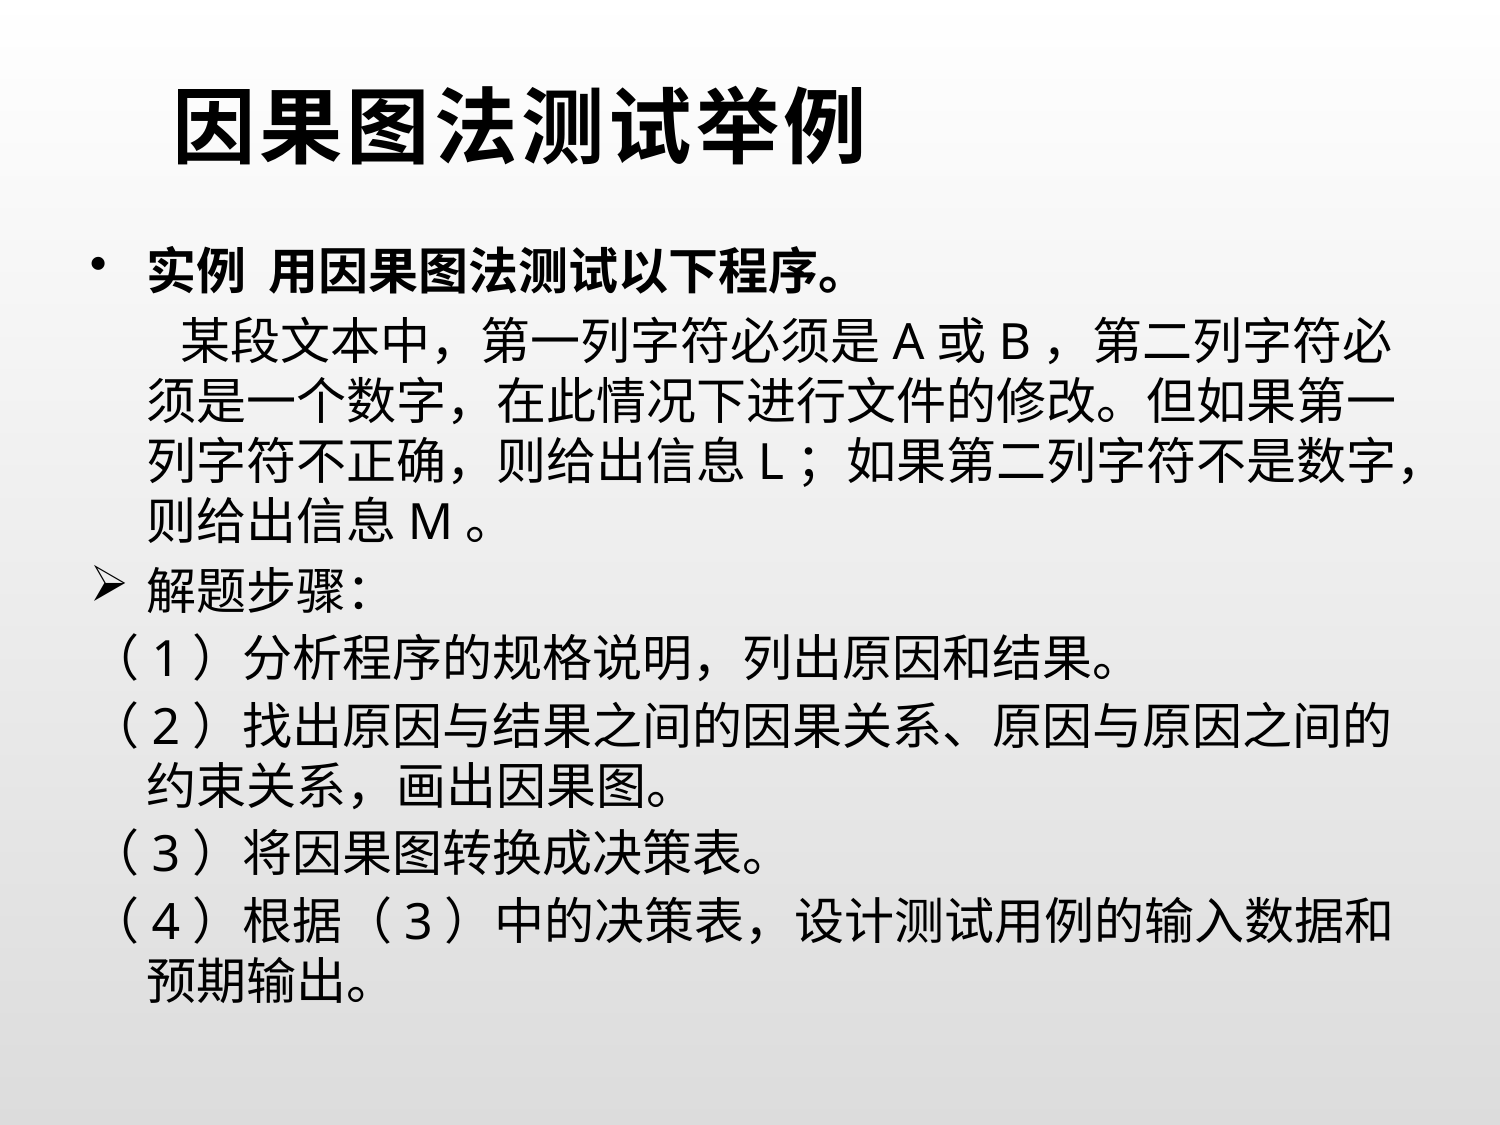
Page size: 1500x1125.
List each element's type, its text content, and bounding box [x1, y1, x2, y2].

text_box 实例 用因果图法测试以下程序。 某段文本中，第一列字符必须是A或B，第二列字符必须是一个数字，在此情况下进行文件的修改。但如果第一列字符不正确，则给出信息L；如果第二列字符不是数字，则给出信息M。 解题步骤： （1）分析程序的规格说明，列出原因和结果。 （2）找出原因与结果之间的因果关系、原因与原因之间的约束关系，画出因果图。 （3）将因果图转换成决策表。 （4）根据（3）中的决策表，设计测试用例的输入数据和预期输出。 [74, 231, 1447, 1024]
title 因果图法测试举例 [81, 70, 1418, 178]
